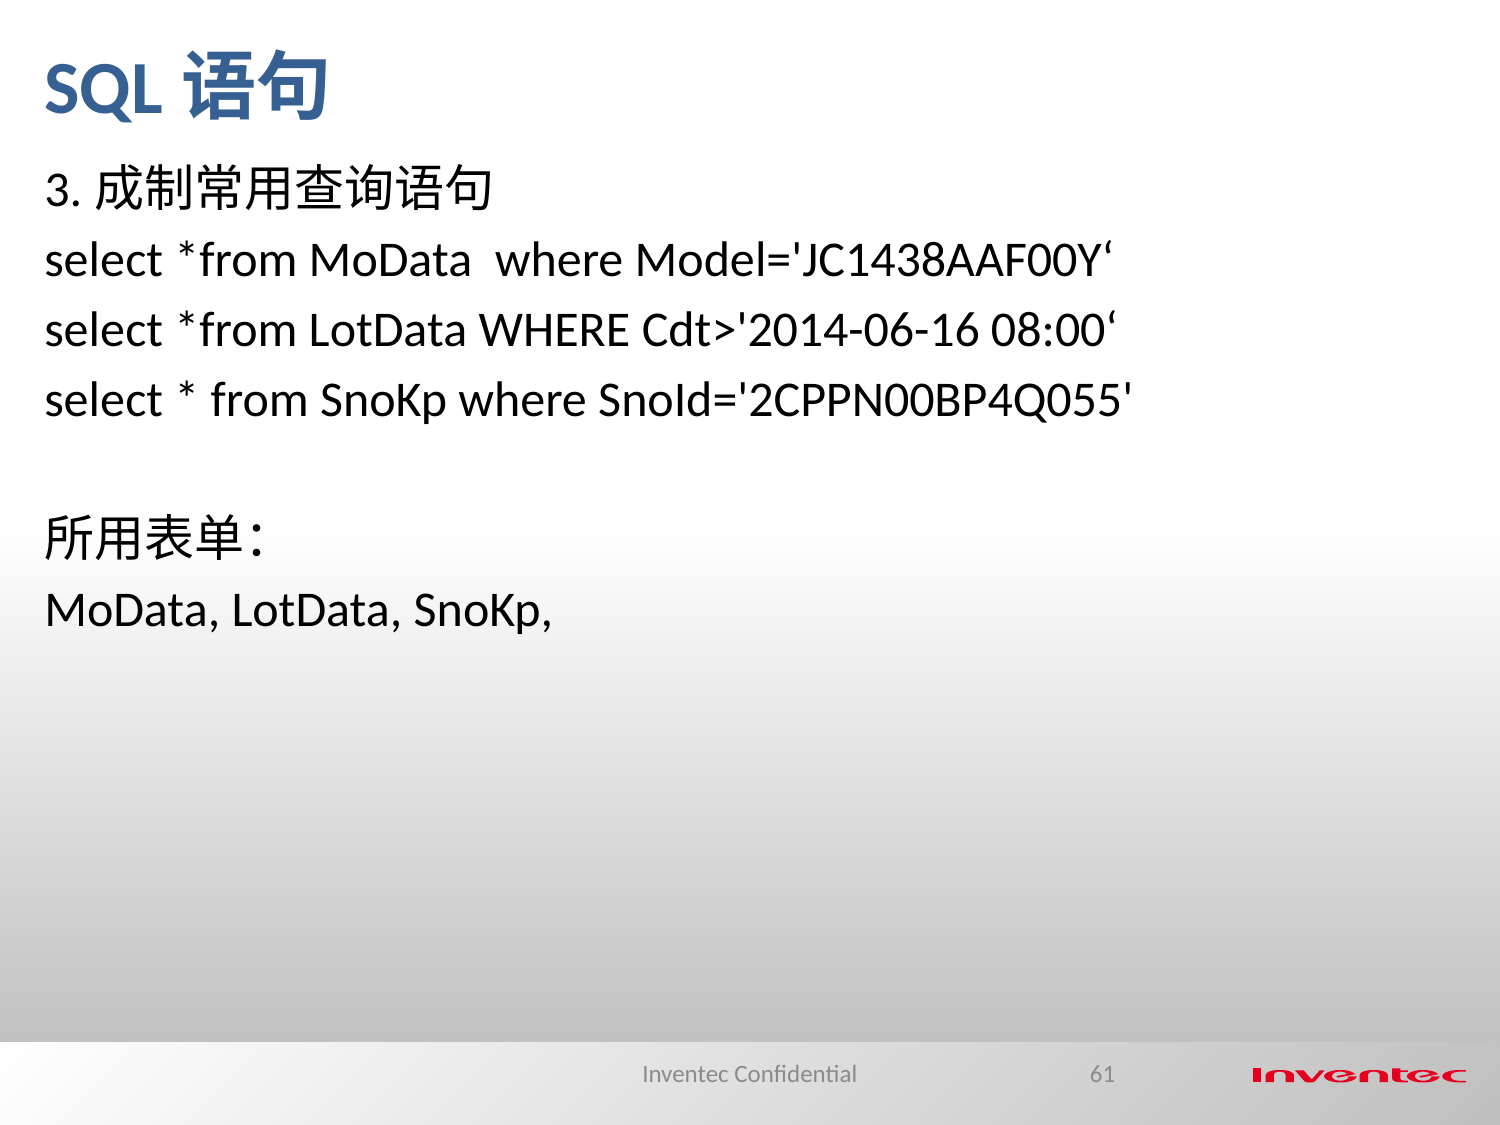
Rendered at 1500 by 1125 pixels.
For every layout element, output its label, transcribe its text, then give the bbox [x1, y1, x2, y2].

slide_number 61 [1074, 1042, 1425, 1103]
list 3.成制常用查询语句 select *from MoData where Model='JC1438AAF00Y‘ select *from LotData WHERE Cdt>'2014-06-16 08:00‘ select * from SnoKp where SnoId='2CPPN00BP4Q055' 所用表单： MoData, LotData, SnoKp, [29, 148, 1380, 953]
text_box SQL语句 [29, 18, 1380, 148]
footer Inventec Confidential [512, 1042, 988, 1103]
